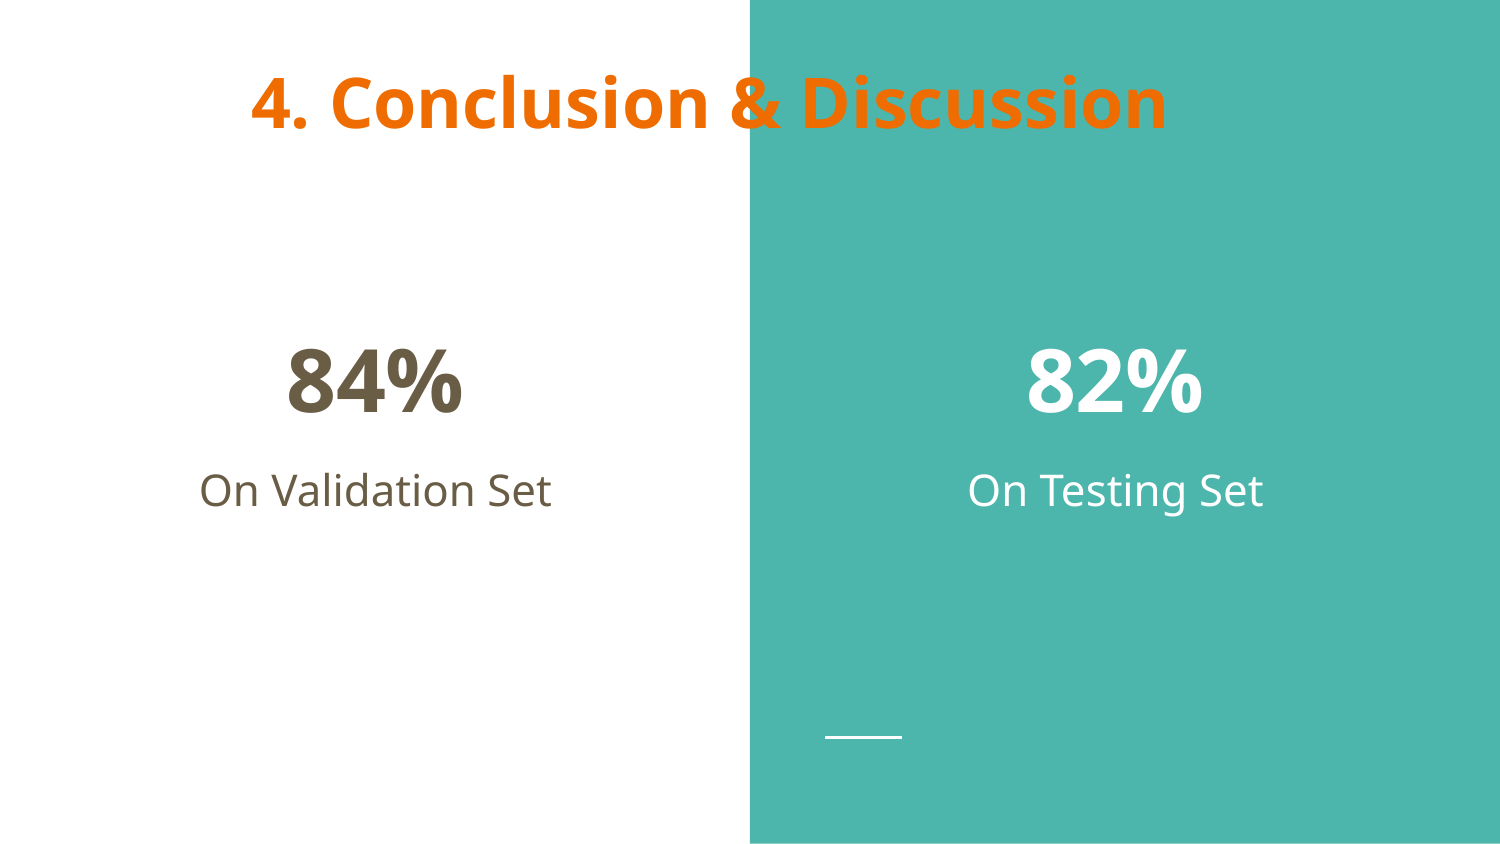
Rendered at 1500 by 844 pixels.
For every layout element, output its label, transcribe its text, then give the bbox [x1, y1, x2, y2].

subtitle On Testing Set [783, 447, 1448, 650]
subtitle On Validation Set [43, 447, 708, 650]
title 82% [783, 170, 1448, 446]
title 84% [43, 170, 708, 446]
title 4. Conclusion & Discussion [189, 41, 1233, 158]
